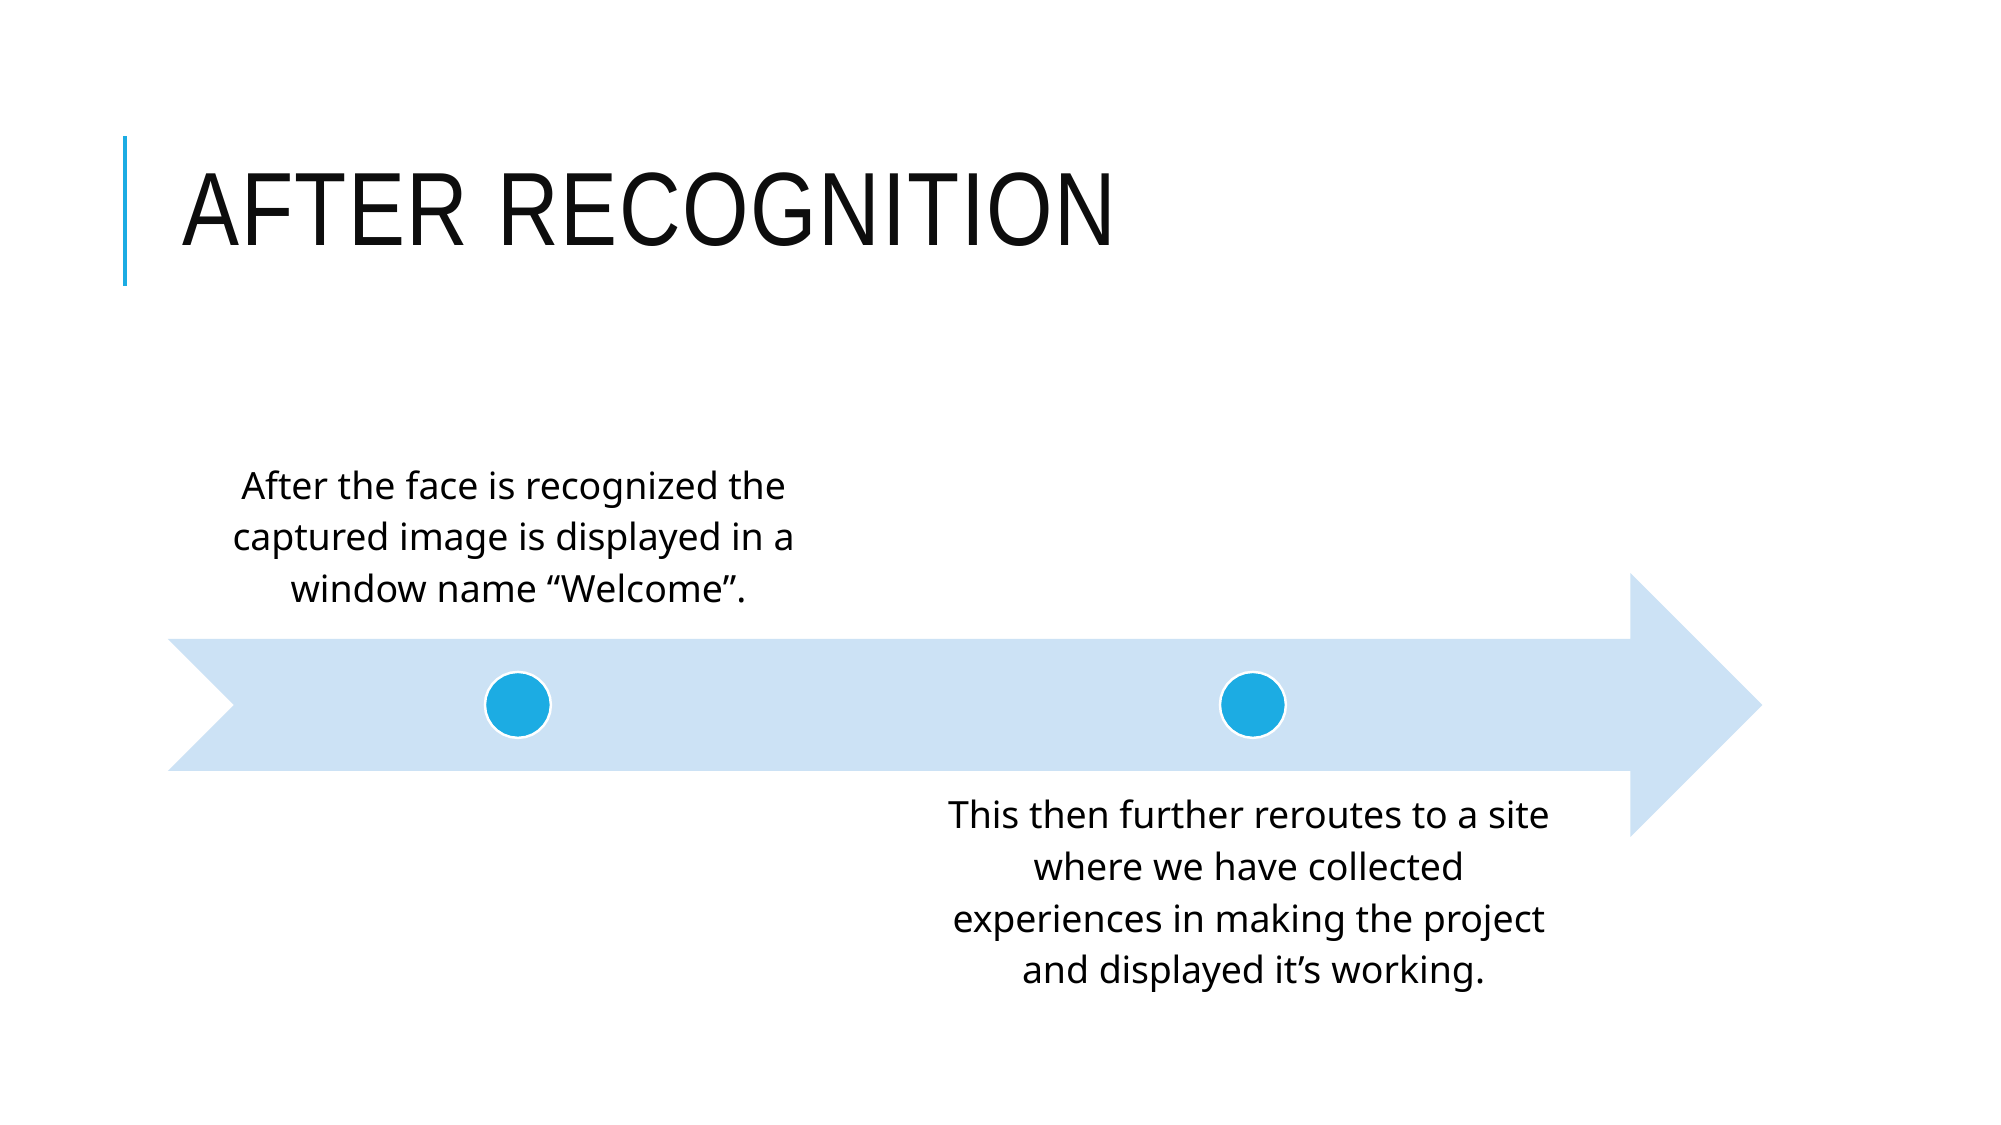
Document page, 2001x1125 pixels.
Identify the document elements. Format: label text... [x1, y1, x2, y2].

text_box After the face is recognized the captured image is displayed in a window name “Welcome”. [221, 452, 815, 610]
title AFTER RECOGNITION [180, 139, 1123, 330]
text_box This then further reroutes to a site where we have collected experiences in making the project and displayed it’s working. [936, 782, 1570, 992]
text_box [483, 670, 1288, 740]
text_box [167, 573, 1763, 837]
